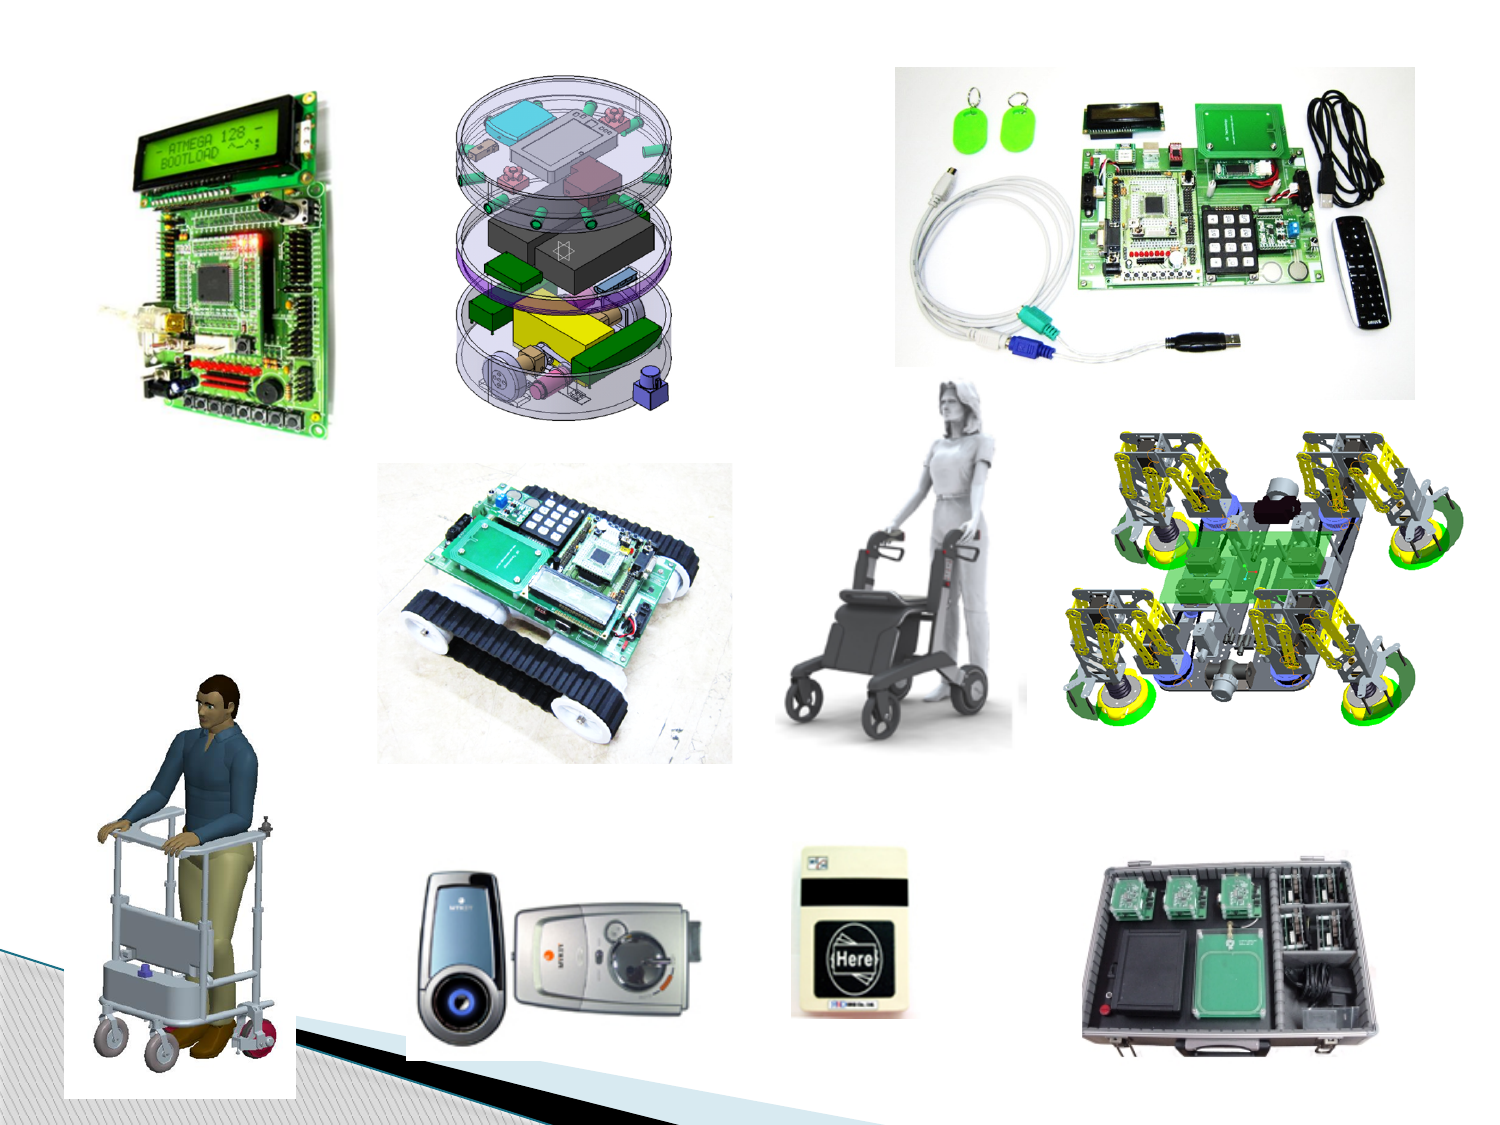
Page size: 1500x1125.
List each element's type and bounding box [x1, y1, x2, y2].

picture [1052, 428, 1466, 731]
picture [791, 840, 922, 1020]
picture [93, 67, 358, 448]
picture [434, 67, 692, 432]
picture [377, 463, 733, 765]
picture [406, 845, 704, 1061]
picture [64, 644, 296, 1099]
picture [1080, 847, 1382, 1069]
picture [775, 67, 1416, 765]
